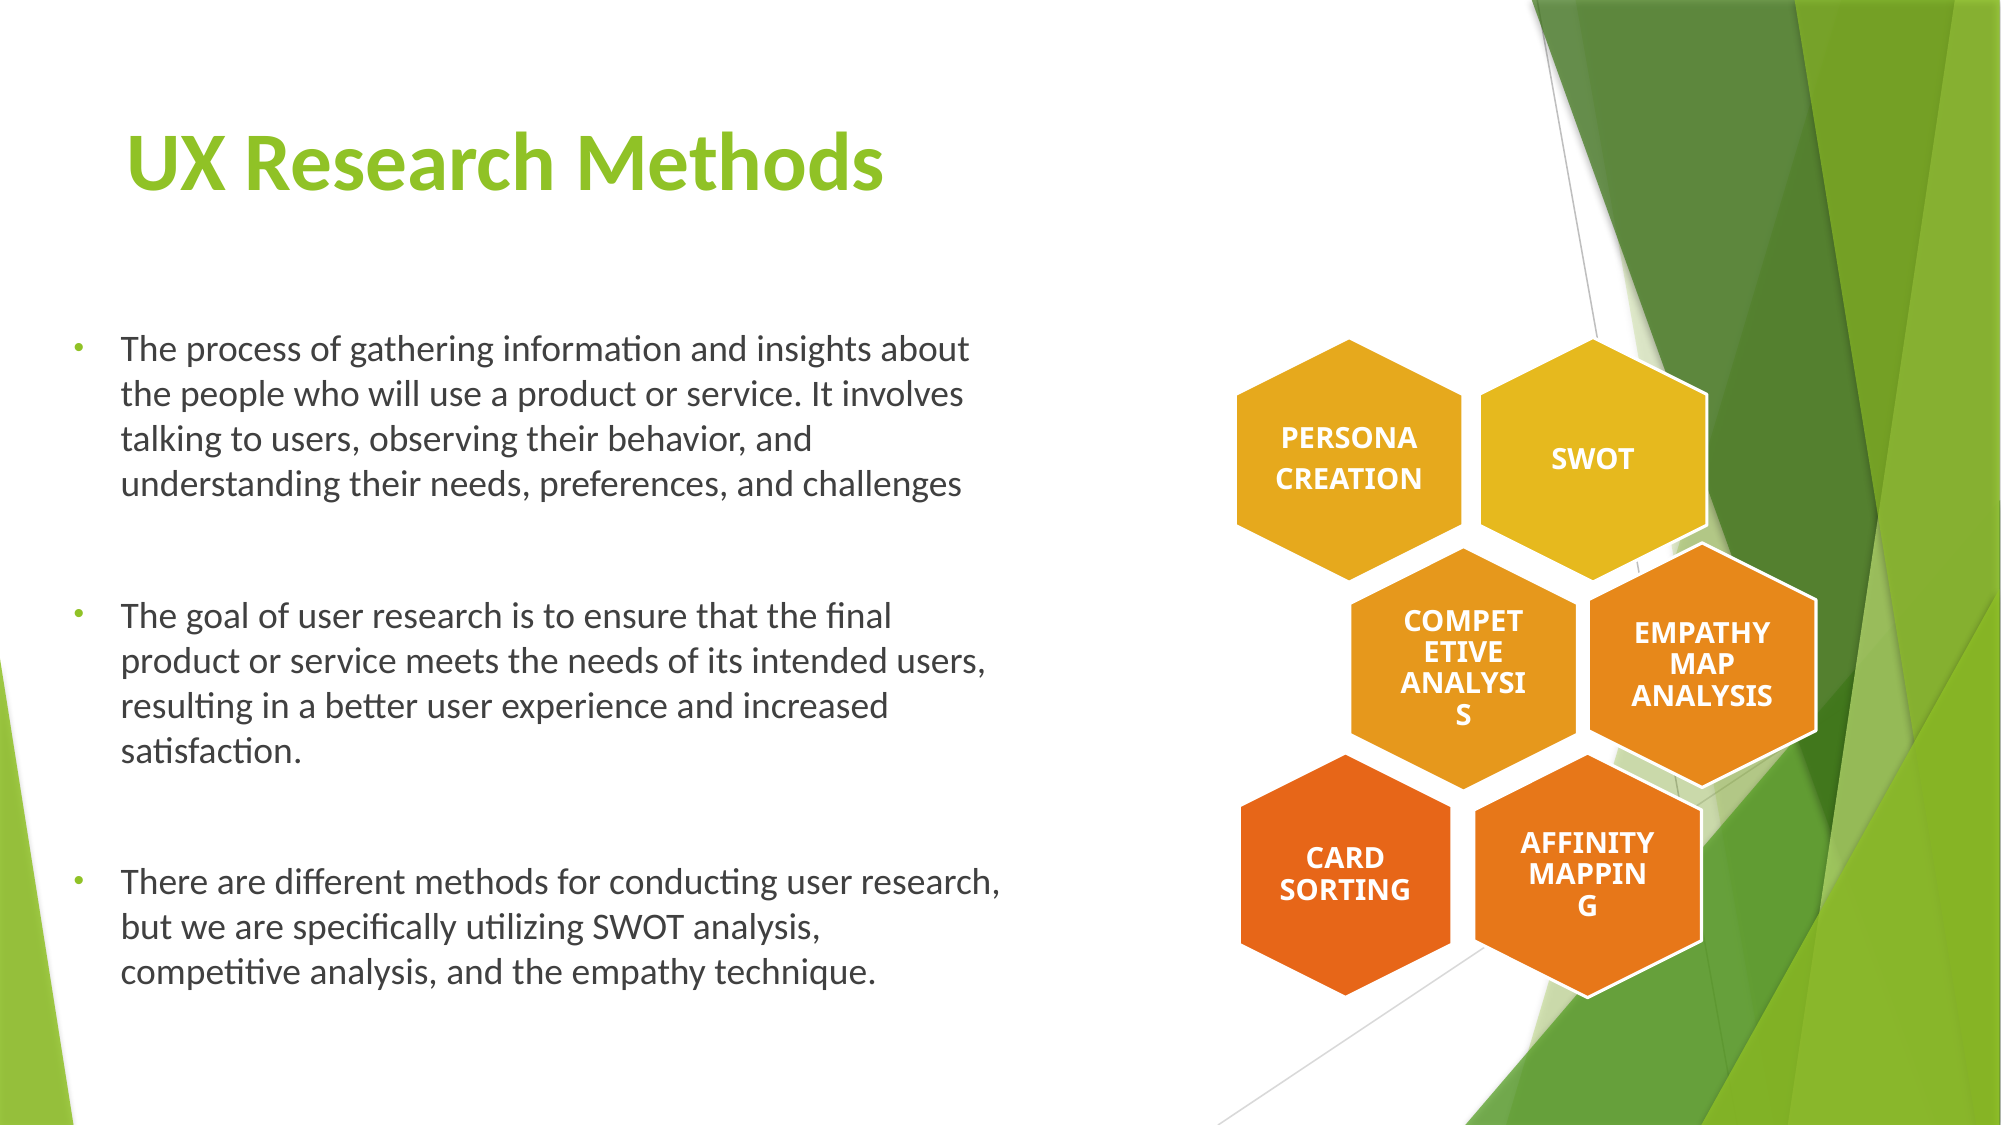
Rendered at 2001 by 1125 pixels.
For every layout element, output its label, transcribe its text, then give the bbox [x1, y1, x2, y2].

title UX Research Methods [111, 99, 1522, 317]
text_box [1041, 336, 2000, 999]
list The process of gathering information and insights about the people who will use a product or service. It involves talking to users, observing their behavior, and understanding their needs, preferences, and challenges The goal of user research is to ensure that the final product or service meets the needs of its intended users, resulting in a better user experience and increased satisfaction. There are different methods for conducting user research, but we are specifically utilizing SWOT analysis, competitive analysis, and the empathy technique. [58, 316, 1017, 1021]
